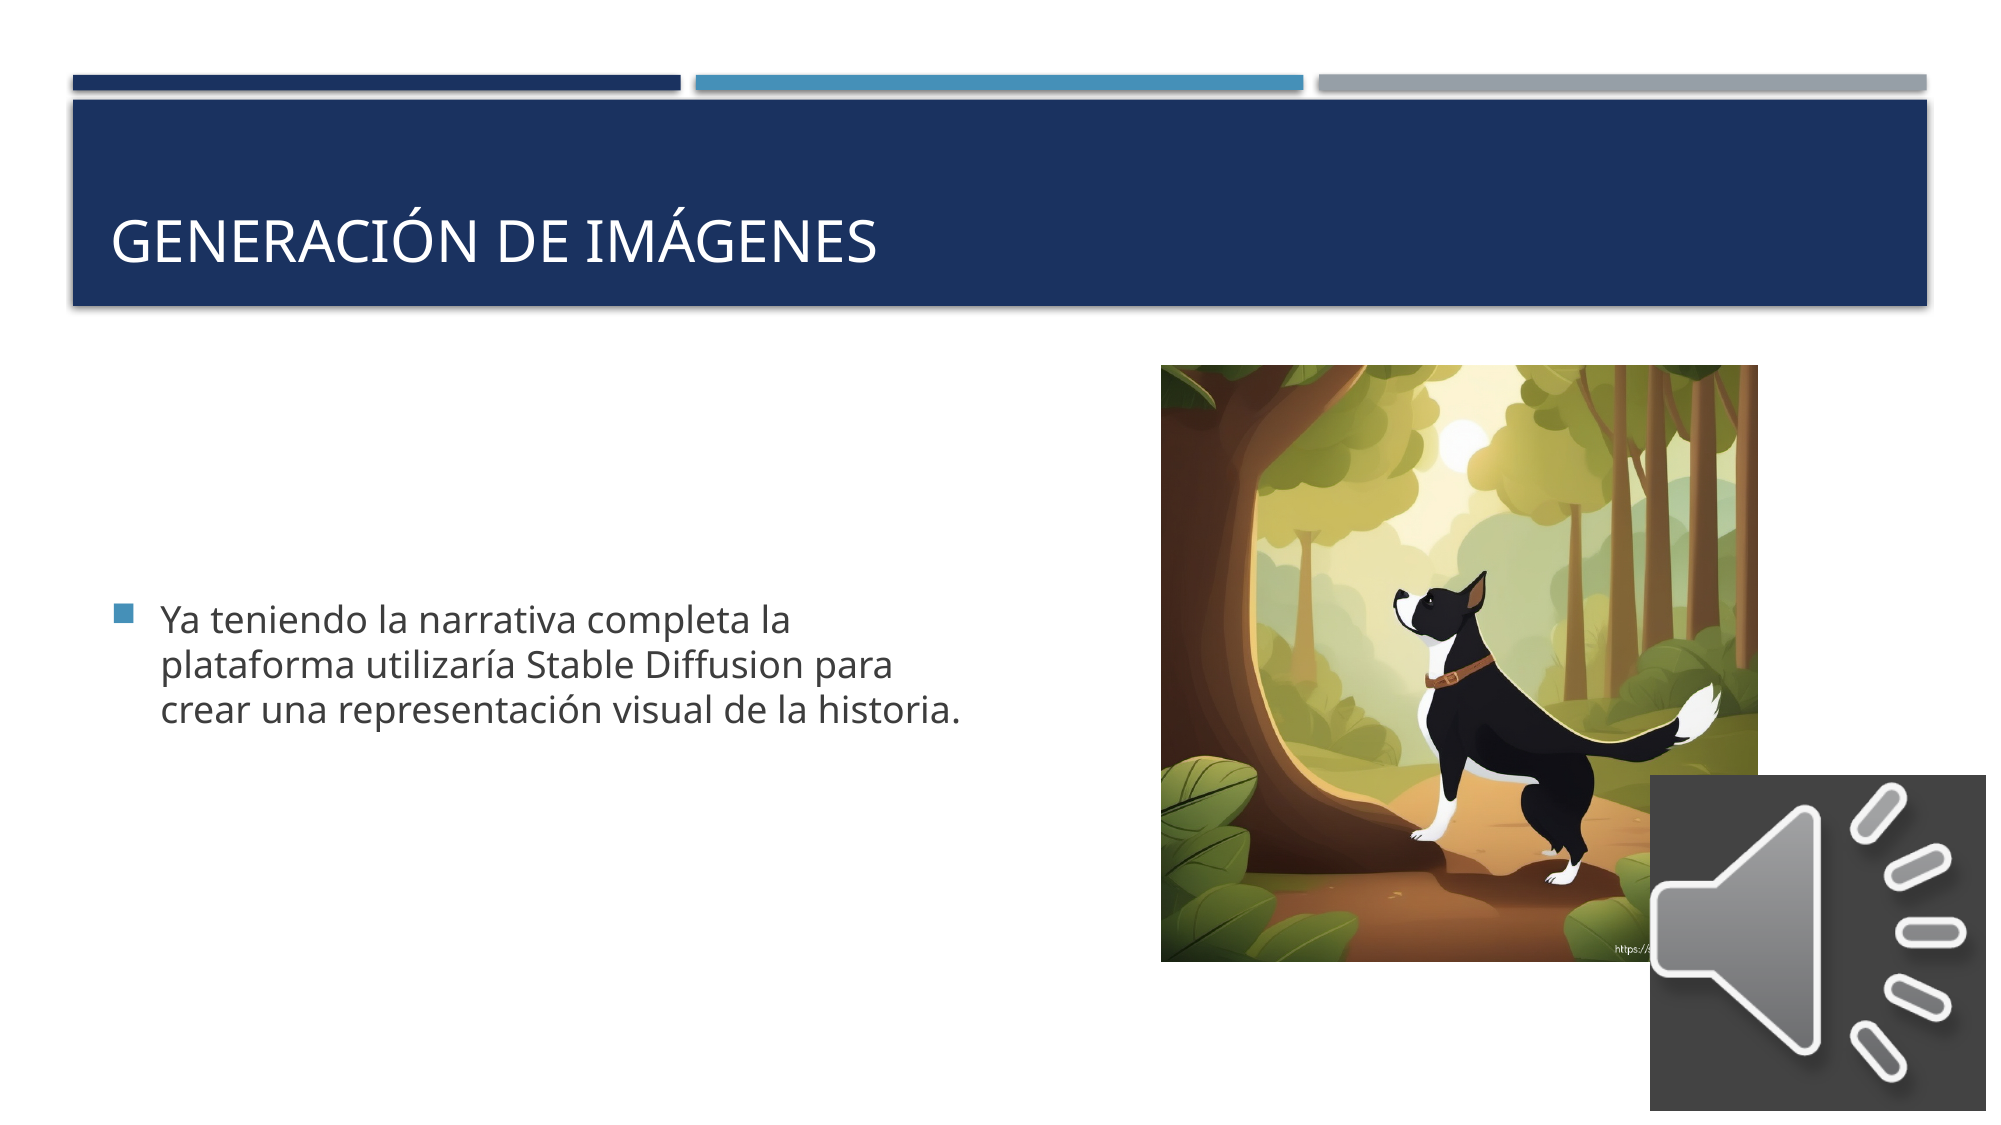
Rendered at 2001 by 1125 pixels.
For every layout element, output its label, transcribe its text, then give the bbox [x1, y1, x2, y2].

title Generación de imágenes [95, 119, 1905, 282]
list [1161, 364, 1759, 962]
picture [1648, 773, 1987, 1112]
list Ya teniendo la narrativa completa la plataforma utilizaría Stable Diffusion para crear una representación visual de la historia. [95, 365, 985, 962]
